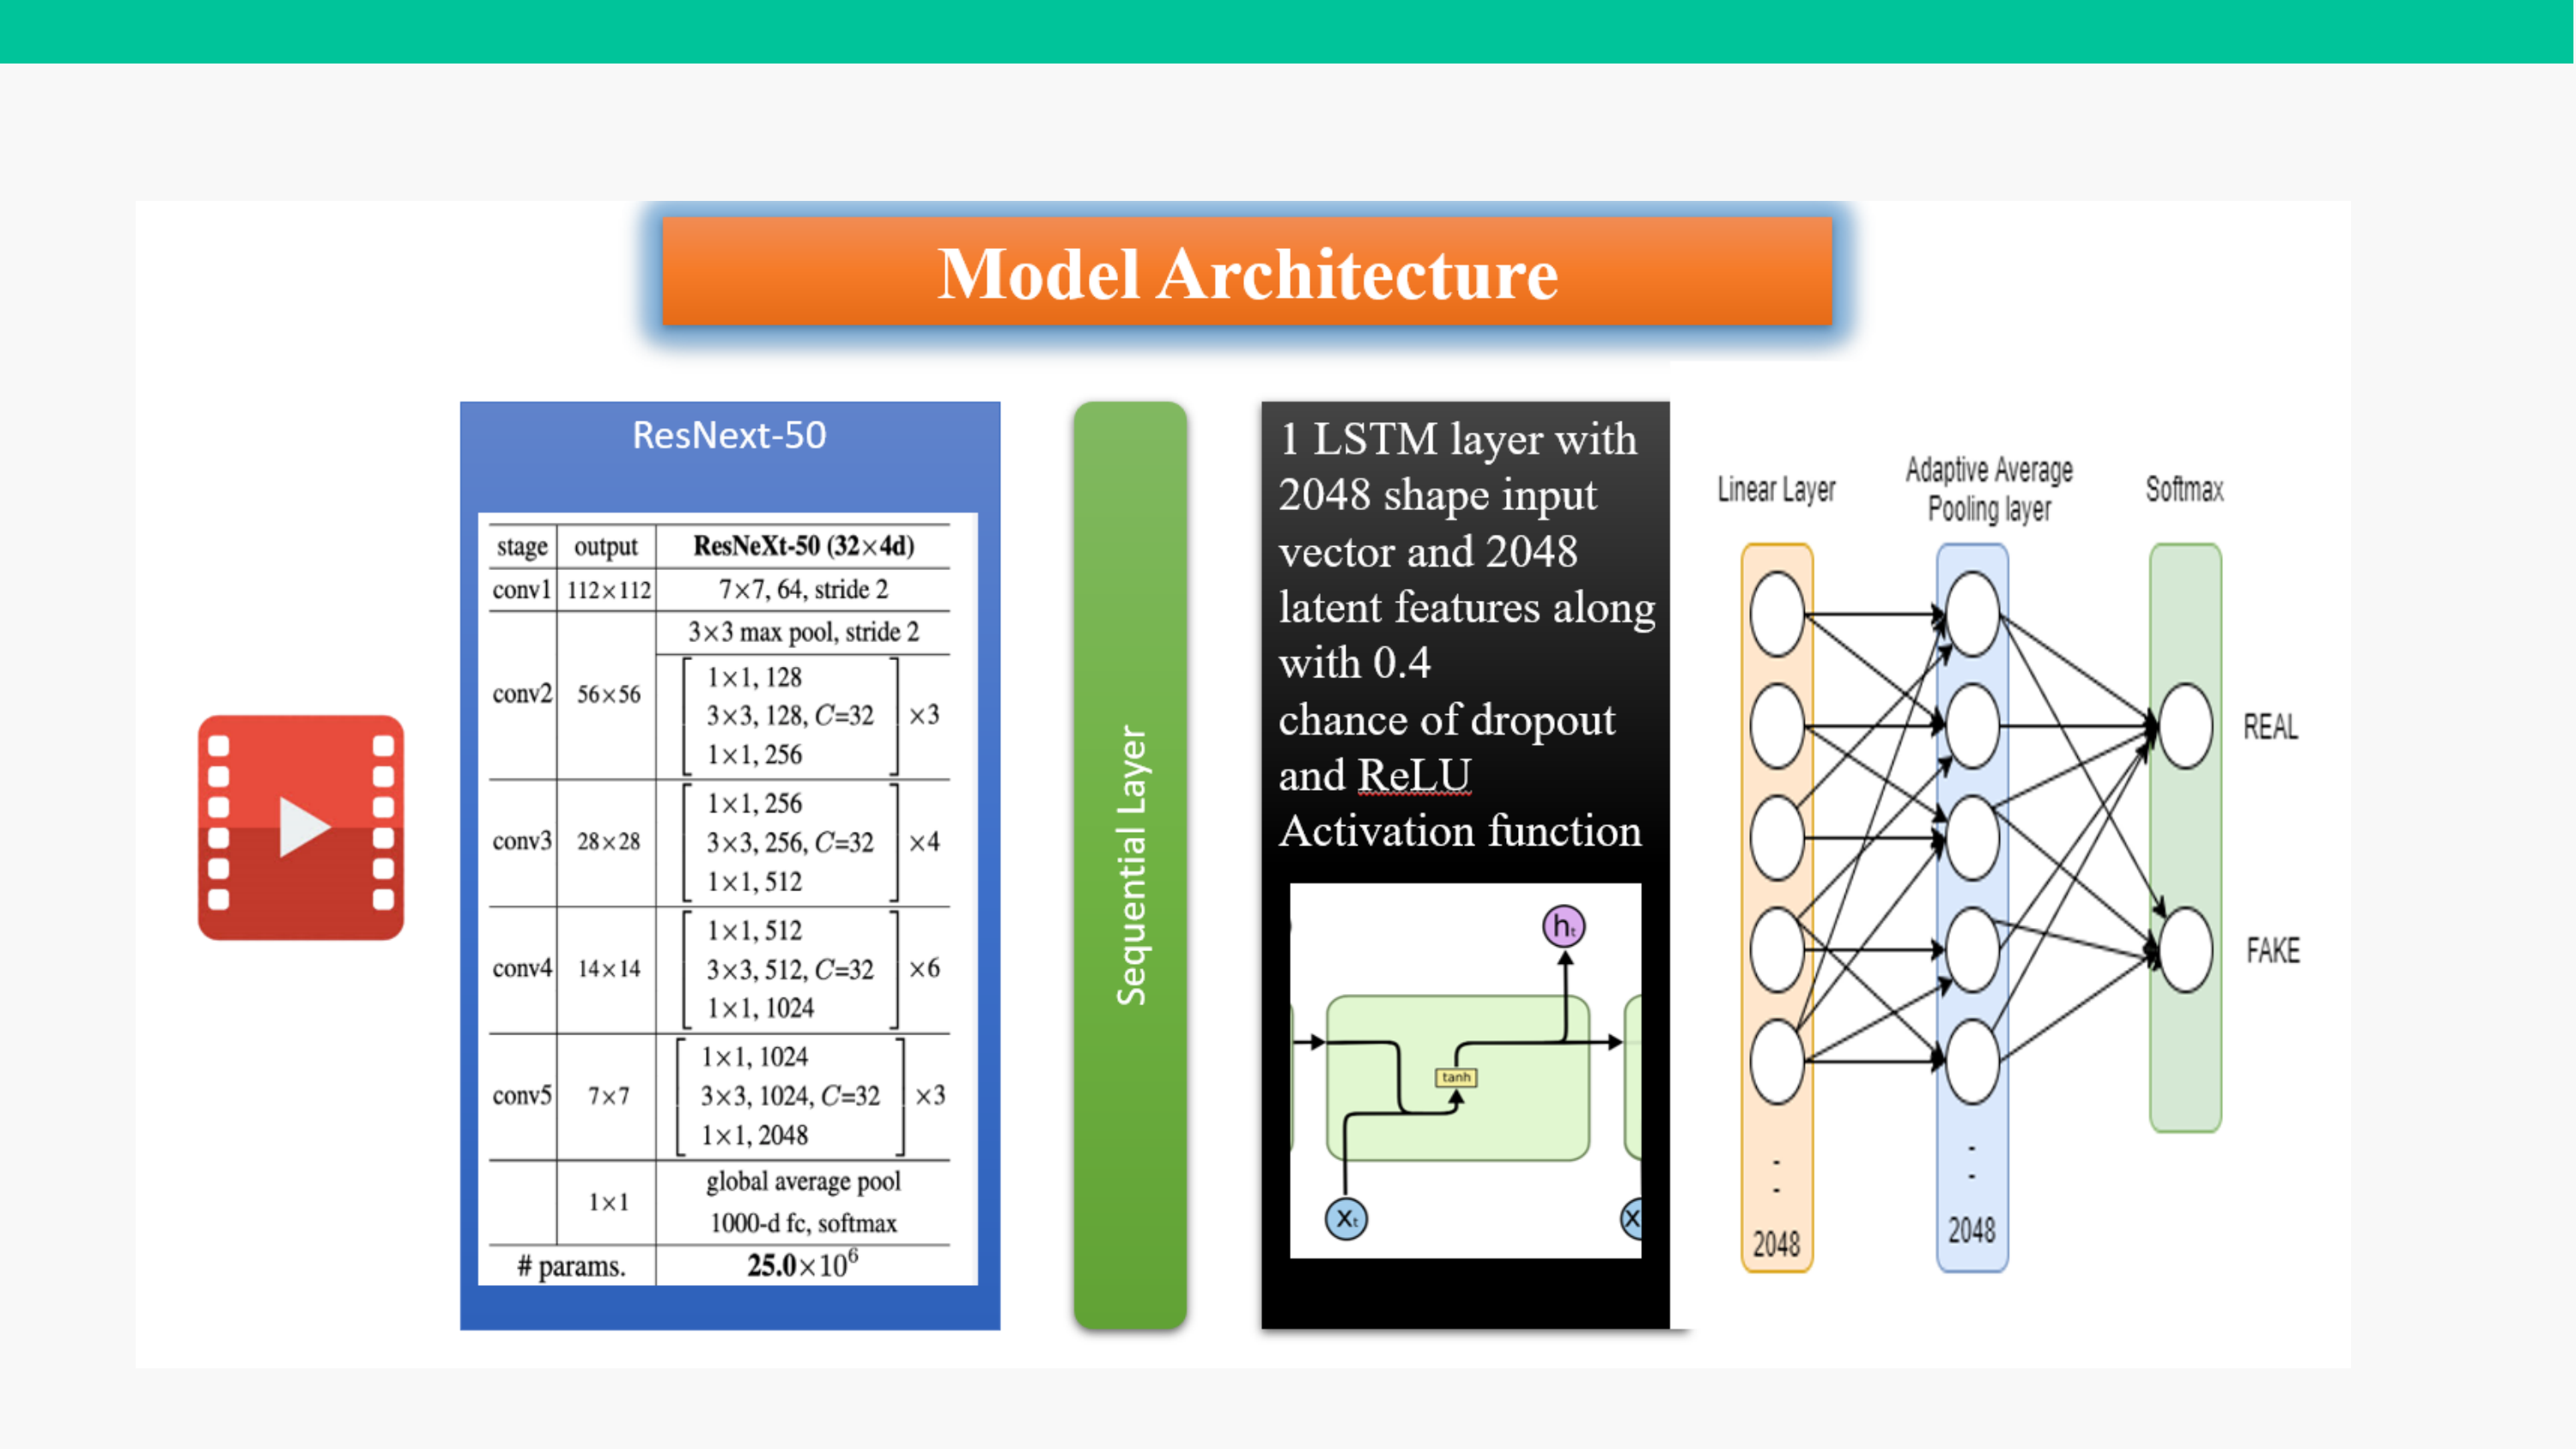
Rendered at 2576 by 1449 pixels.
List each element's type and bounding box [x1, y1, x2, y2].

text_box [135, 201, 2352, 1368]
text_box [0, 0, 2574, 64]
